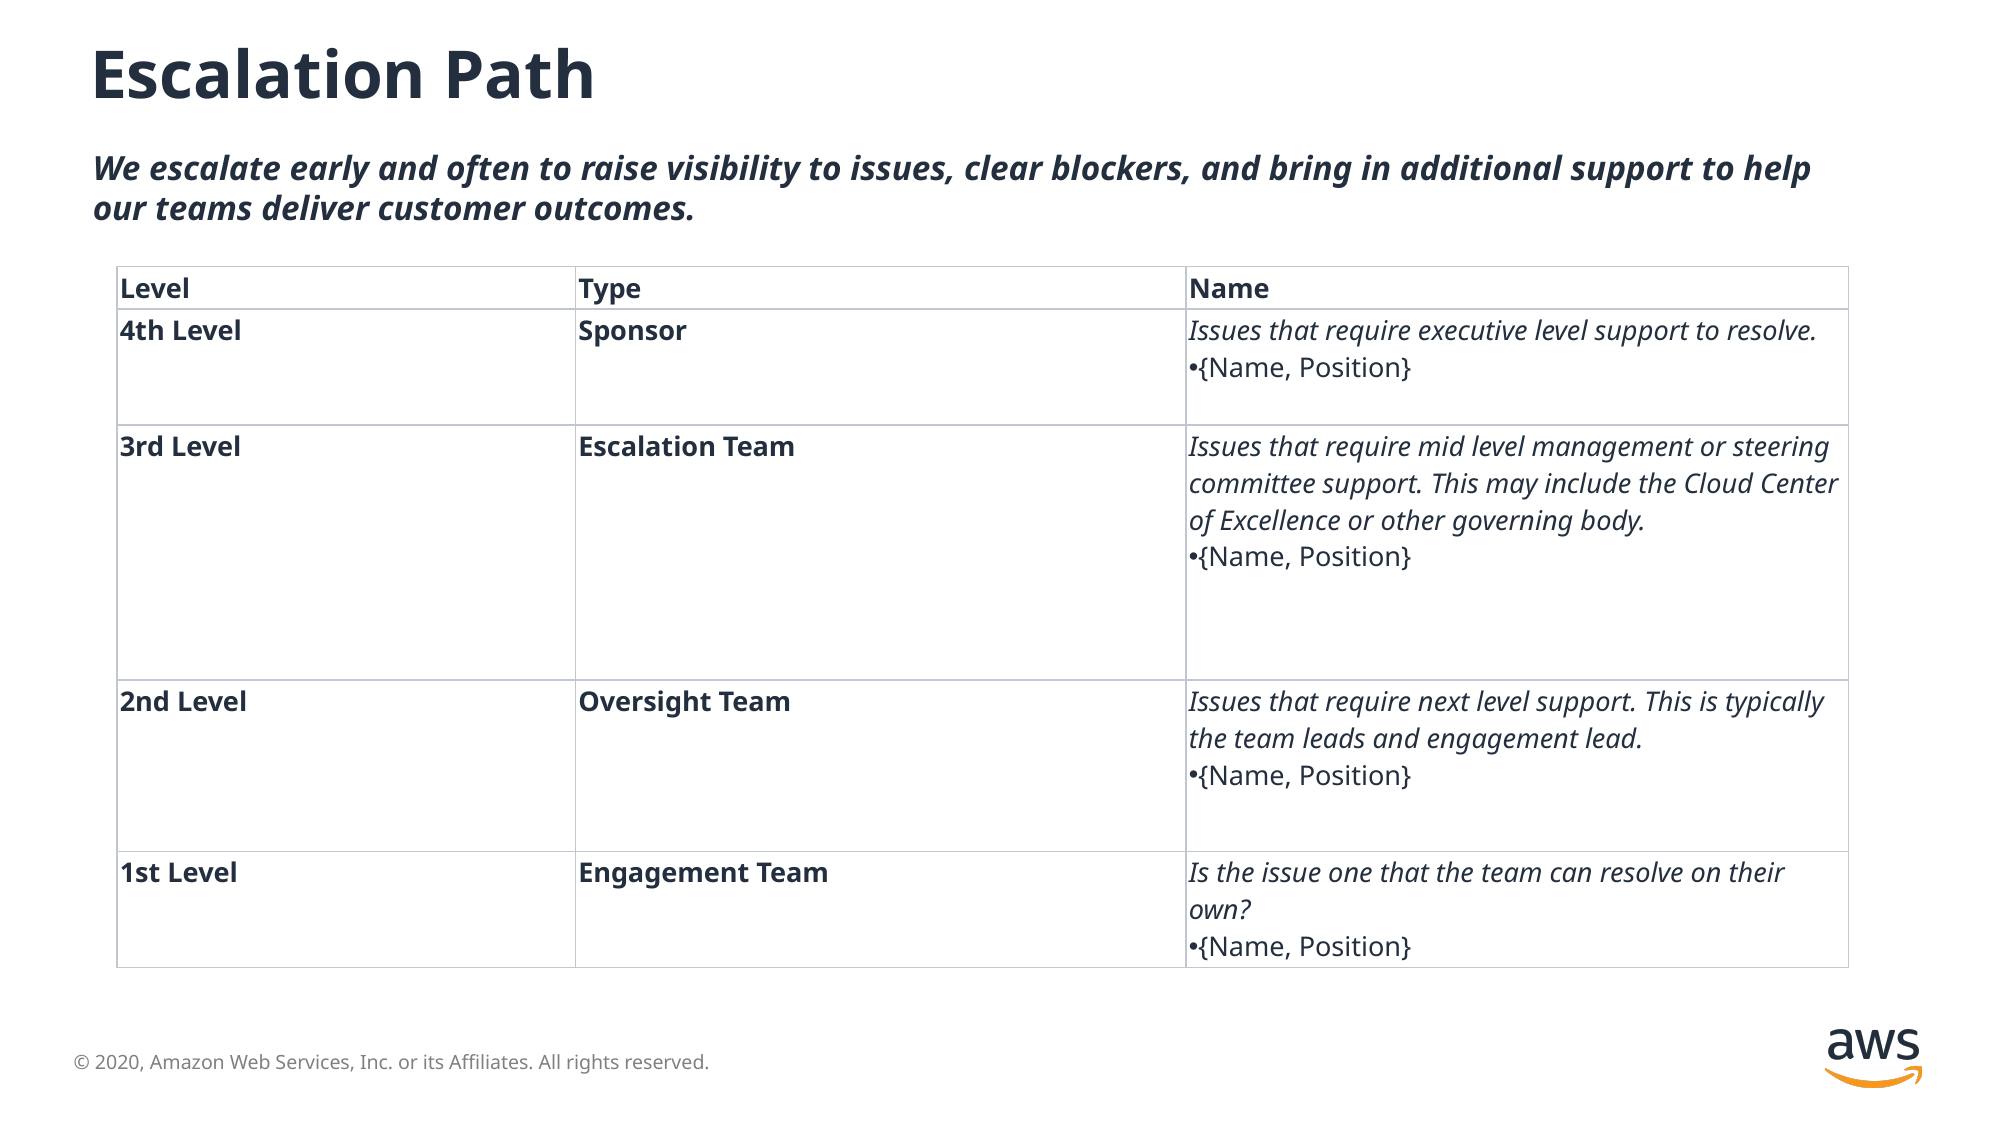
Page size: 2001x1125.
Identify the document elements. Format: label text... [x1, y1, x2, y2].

table_cell Issues that require executive level support to resolve. {Name, Position} [1187, 310, 1848, 424]
table_cell 3rd Level [118, 426, 575, 679]
table_cell Issues that require mid level management or steering committee support. This may include the Cloud Center of Excellence or other governing body. {Name, Position} [1187, 426, 1848, 679]
table_cell 2nd Level [118, 681, 575, 851]
text_box We escalate early and often to raise visibility to issues, clear blockers, and bring in additional support to help our teams deliver customer outcomes. [78, 139, 1883, 275]
table_cell Escalation Team [576, 426, 1185, 679]
table_cell Oversight Team [576, 681, 1185, 851]
title Escalation Path [75, 25, 1922, 145]
table_cell Engagement Team [576, 852, 1185, 967]
table_cell Issues that require next level support. This is typically the team leads and engagement lead. {Name, Position} [1187, 681, 1848, 851]
table_header Name [1187, 275, 1848, 308]
table_cell 4th Level [118, 310, 575, 424]
table_header Type [576, 275, 1185, 308]
table_header Level [118, 275, 575, 308]
table_cell Sponsor [576, 310, 1185, 424]
table_cell Is the issue one that the team can resolve on their own? {Name, Position} [1187, 852, 1848, 967]
table_cell 1st Level [118, 852, 575, 967]
